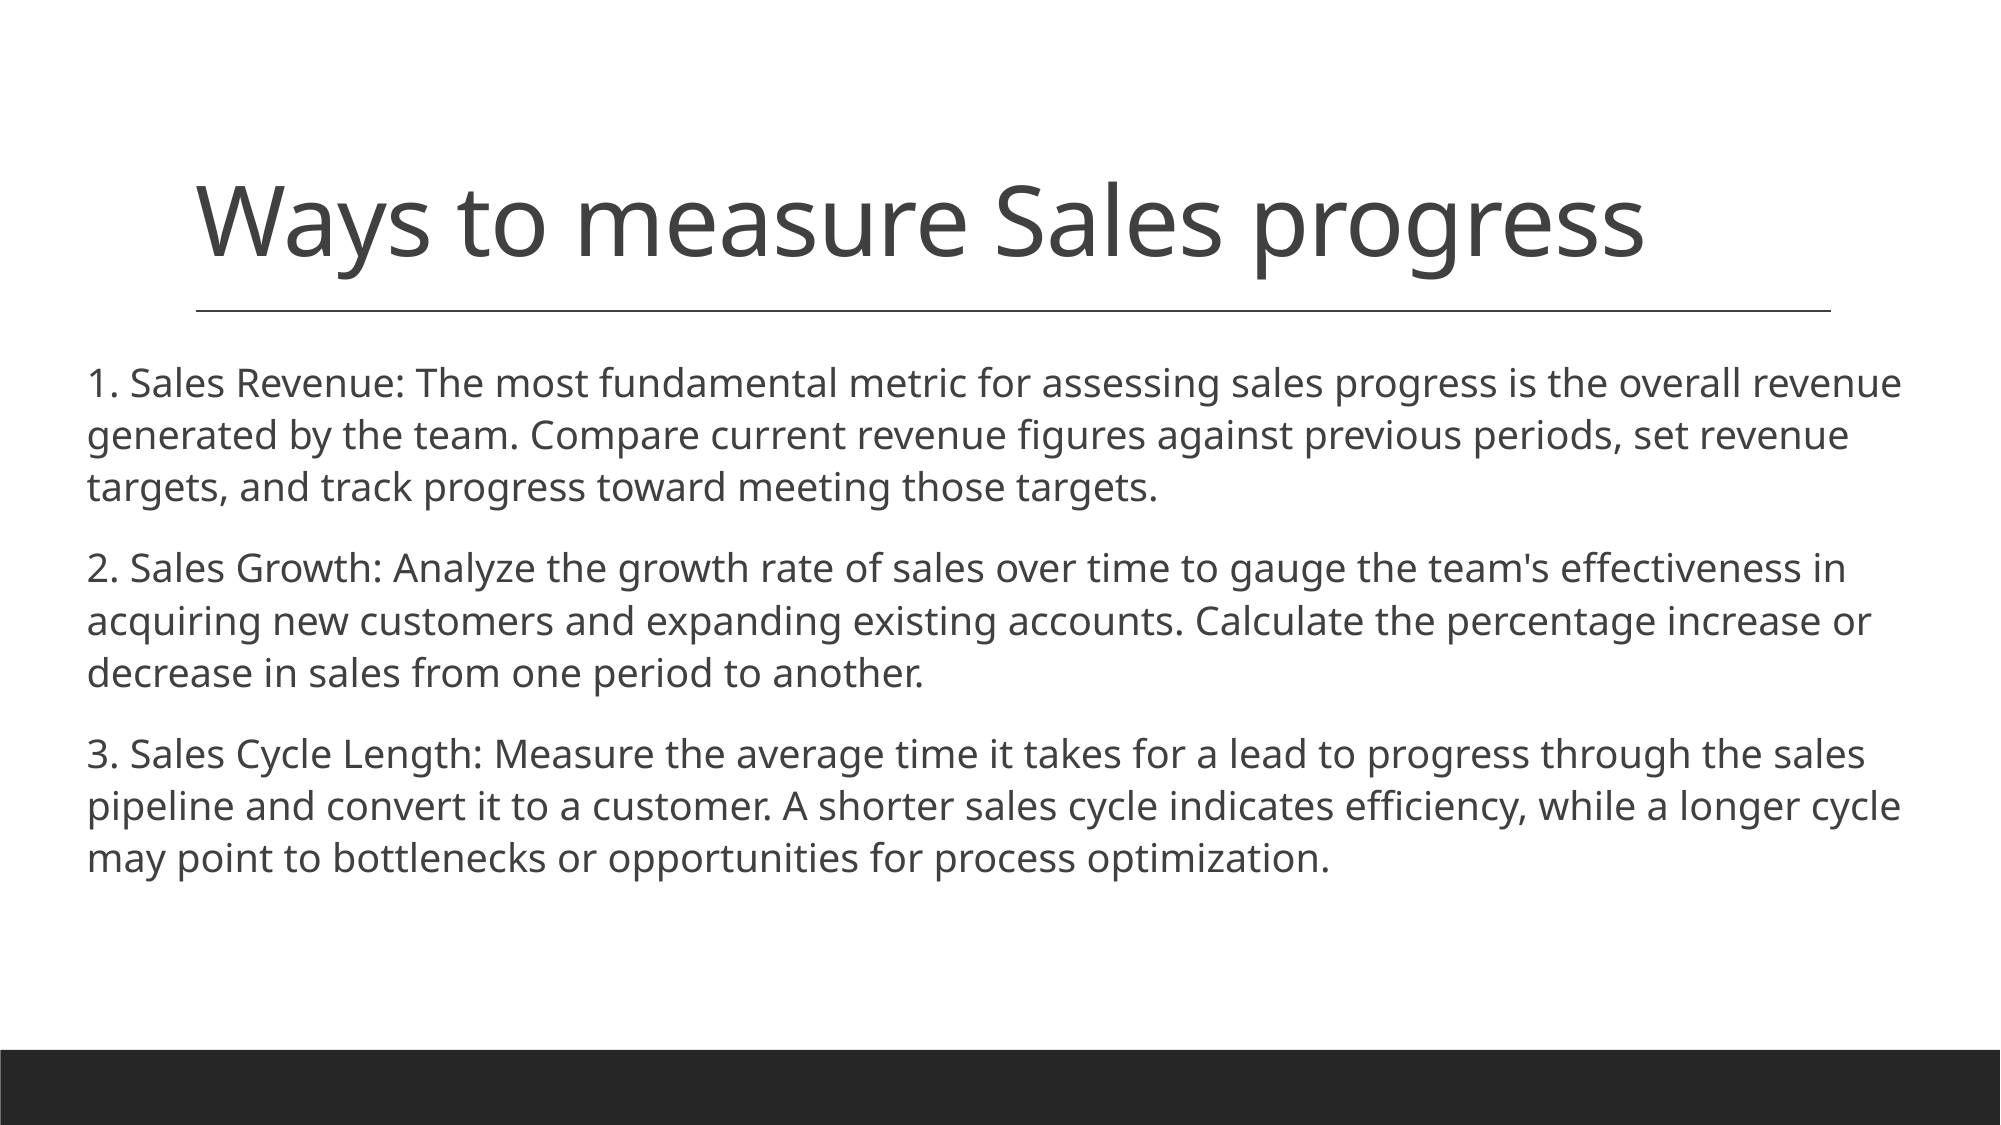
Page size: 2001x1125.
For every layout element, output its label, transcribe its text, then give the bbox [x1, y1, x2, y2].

list 1. Sales Revenue: The most fundamental metric for assessing sales progress is the overall revenue generated by the team. Compare current revenue figures against previous periods, set revenue targets, and track progress toward meeting those targets. 2. Sales Growth: Analyze the growth rate of sales over time to gauge the team's effectiveness in acquiring new customers and expanding existing accounts. Calculate the percentage increase or decrease in sales from one period to another. 3. Sales Cycle Length: Measure the average time it takes for a lead to progress through the sales pipeline and convert it to a customer. A shorter sales cycle indicates efficiency, while a longer cycle may point to bottlenecks or opportunities for process optimization. [71, 345, 1945, 987]
title Ways to measure Sales progress [180, 47, 1830, 285]
